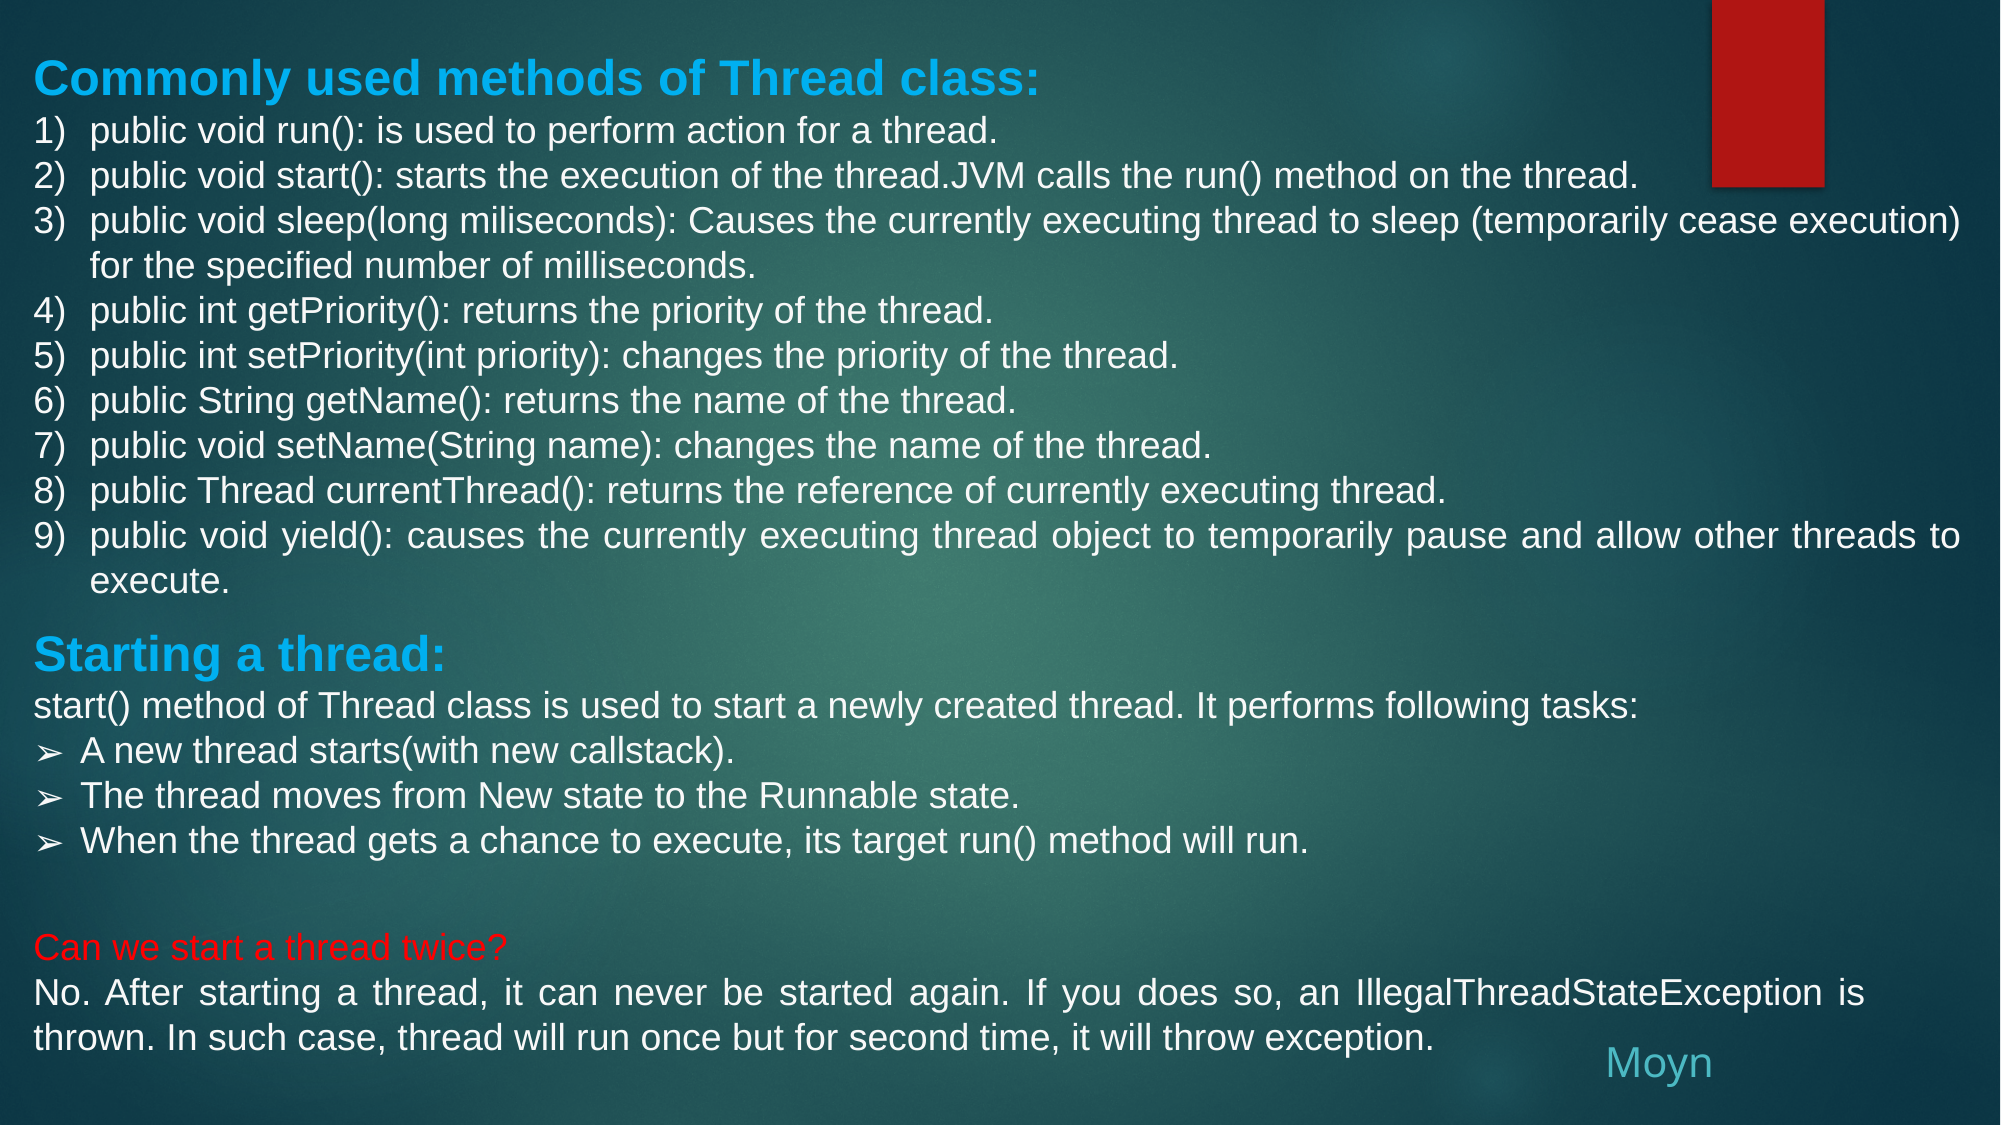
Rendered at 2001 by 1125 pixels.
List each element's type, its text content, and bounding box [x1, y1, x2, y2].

text_box Commonly used methods of Thread class: public void run(): is used to perform action for a thread. public void start(): starts the execution of the thread.JVM calls the run() method on the thread. public void sleep(long miliseconds): Causes the currently executing thread to sleep (temporarily cease execution) for the specified number of milliseconds. public int getPriority(): returns the priority of the thread. public int setPriority(int priority): changes the priority of the thread. public String getName(): returns the name of the thread. public void setName(String name): changes the name of the thread. public Thread currentThread(): returns the reference of currently executing thread. public void yield(): causes the currently executing thread object to temporarily pause and allow other threads to execute. [18, 38, 1977, 614]
picture [0, 0, 2001, 1125]
text_box Starting a thread: start() method of Thread class is used to start a newly created thread. It performs following tasks: A new thread starts(with new callstack). The thread moves from New state to the Runnable state. When the thread gets a chance to execute, its target run() method will run. [18, 613, 1672, 872]
text_box Can we start a thread twice? No. After starting a thread, it can never be started again. If you does so, an IllegalThreadStateException is thrown. In such case, thread will run once but for second time, it will throw exception. [18, 915, 1881, 1068]
footer Moyn [1589, 1033, 1977, 1094]
